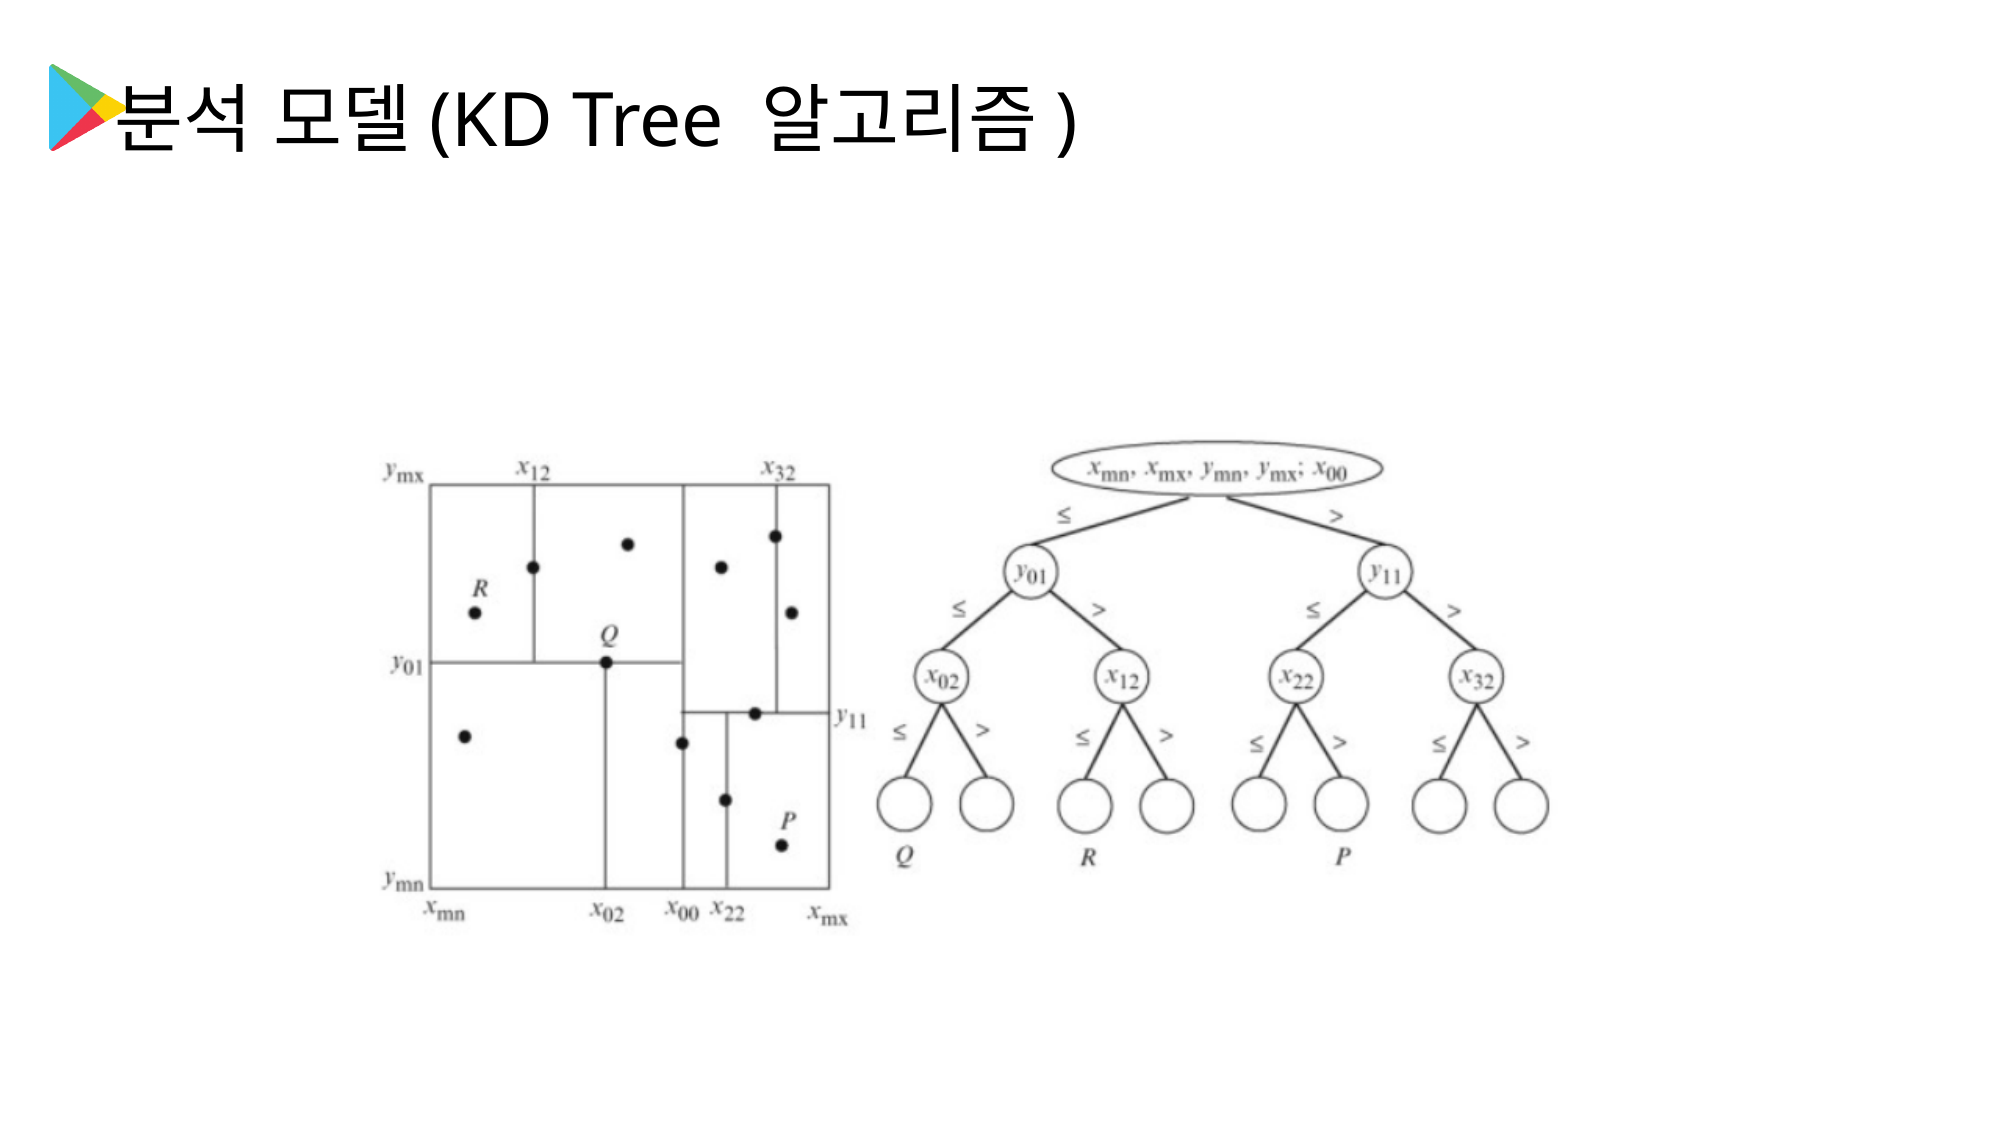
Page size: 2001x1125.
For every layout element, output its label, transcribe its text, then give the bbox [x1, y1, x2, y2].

picture [49, 64, 126, 151]
text_box 분석 모델(KD Tree 알고리즘) [99, 64, 1094, 170]
picture [339, 366, 1634, 978]
